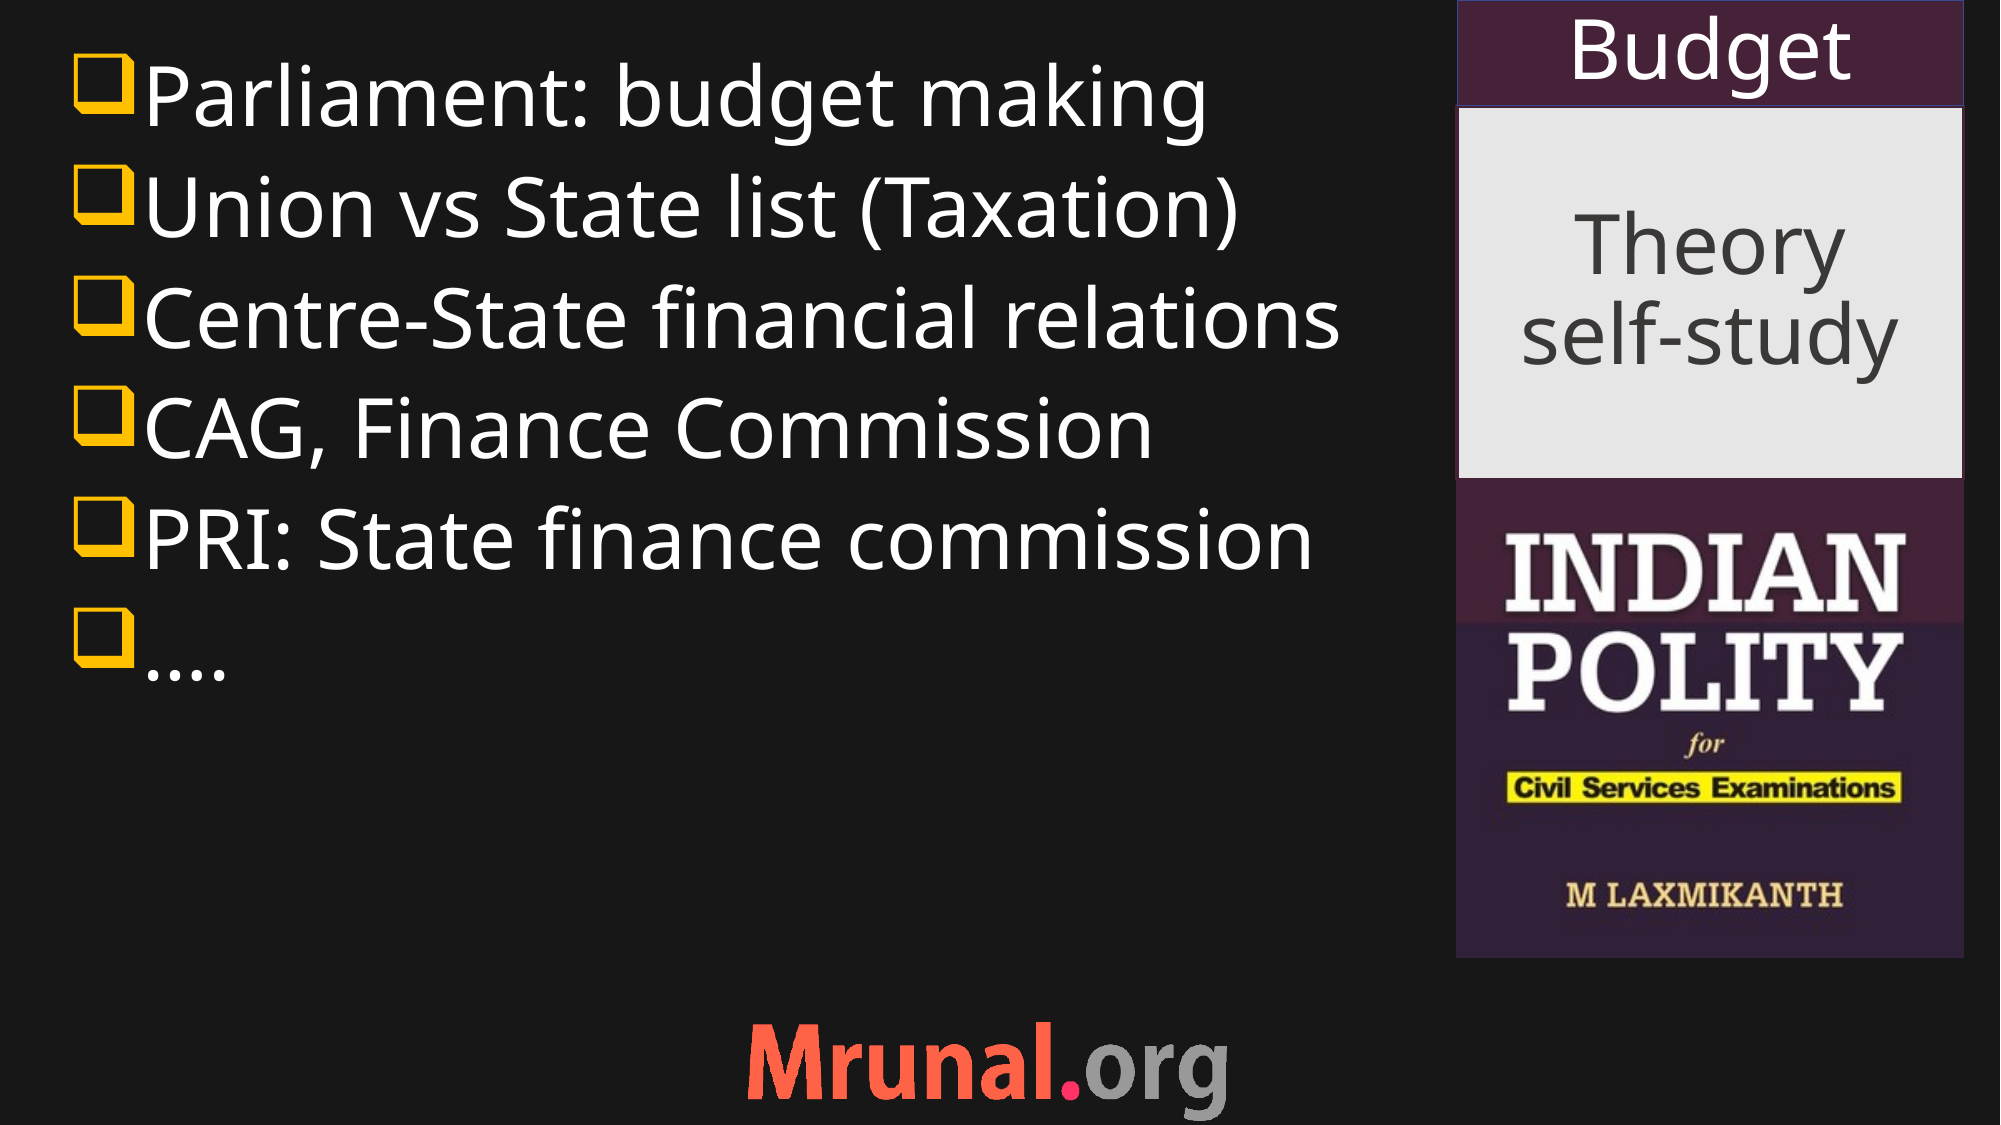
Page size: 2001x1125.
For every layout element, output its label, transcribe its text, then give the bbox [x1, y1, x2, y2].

picture [1456, 481, 1964, 958]
picture [741, 1014, 1230, 1125]
list Parliament: budget making Union vs State list (Taxation) Centre-State financial relations CAG, Finance Commission PRI: State finance commission …. [52, 47, 1447, 1014]
list Budget [1457, 0, 1964, 106]
title Theory self-study [1455, 104, 1965, 481]
